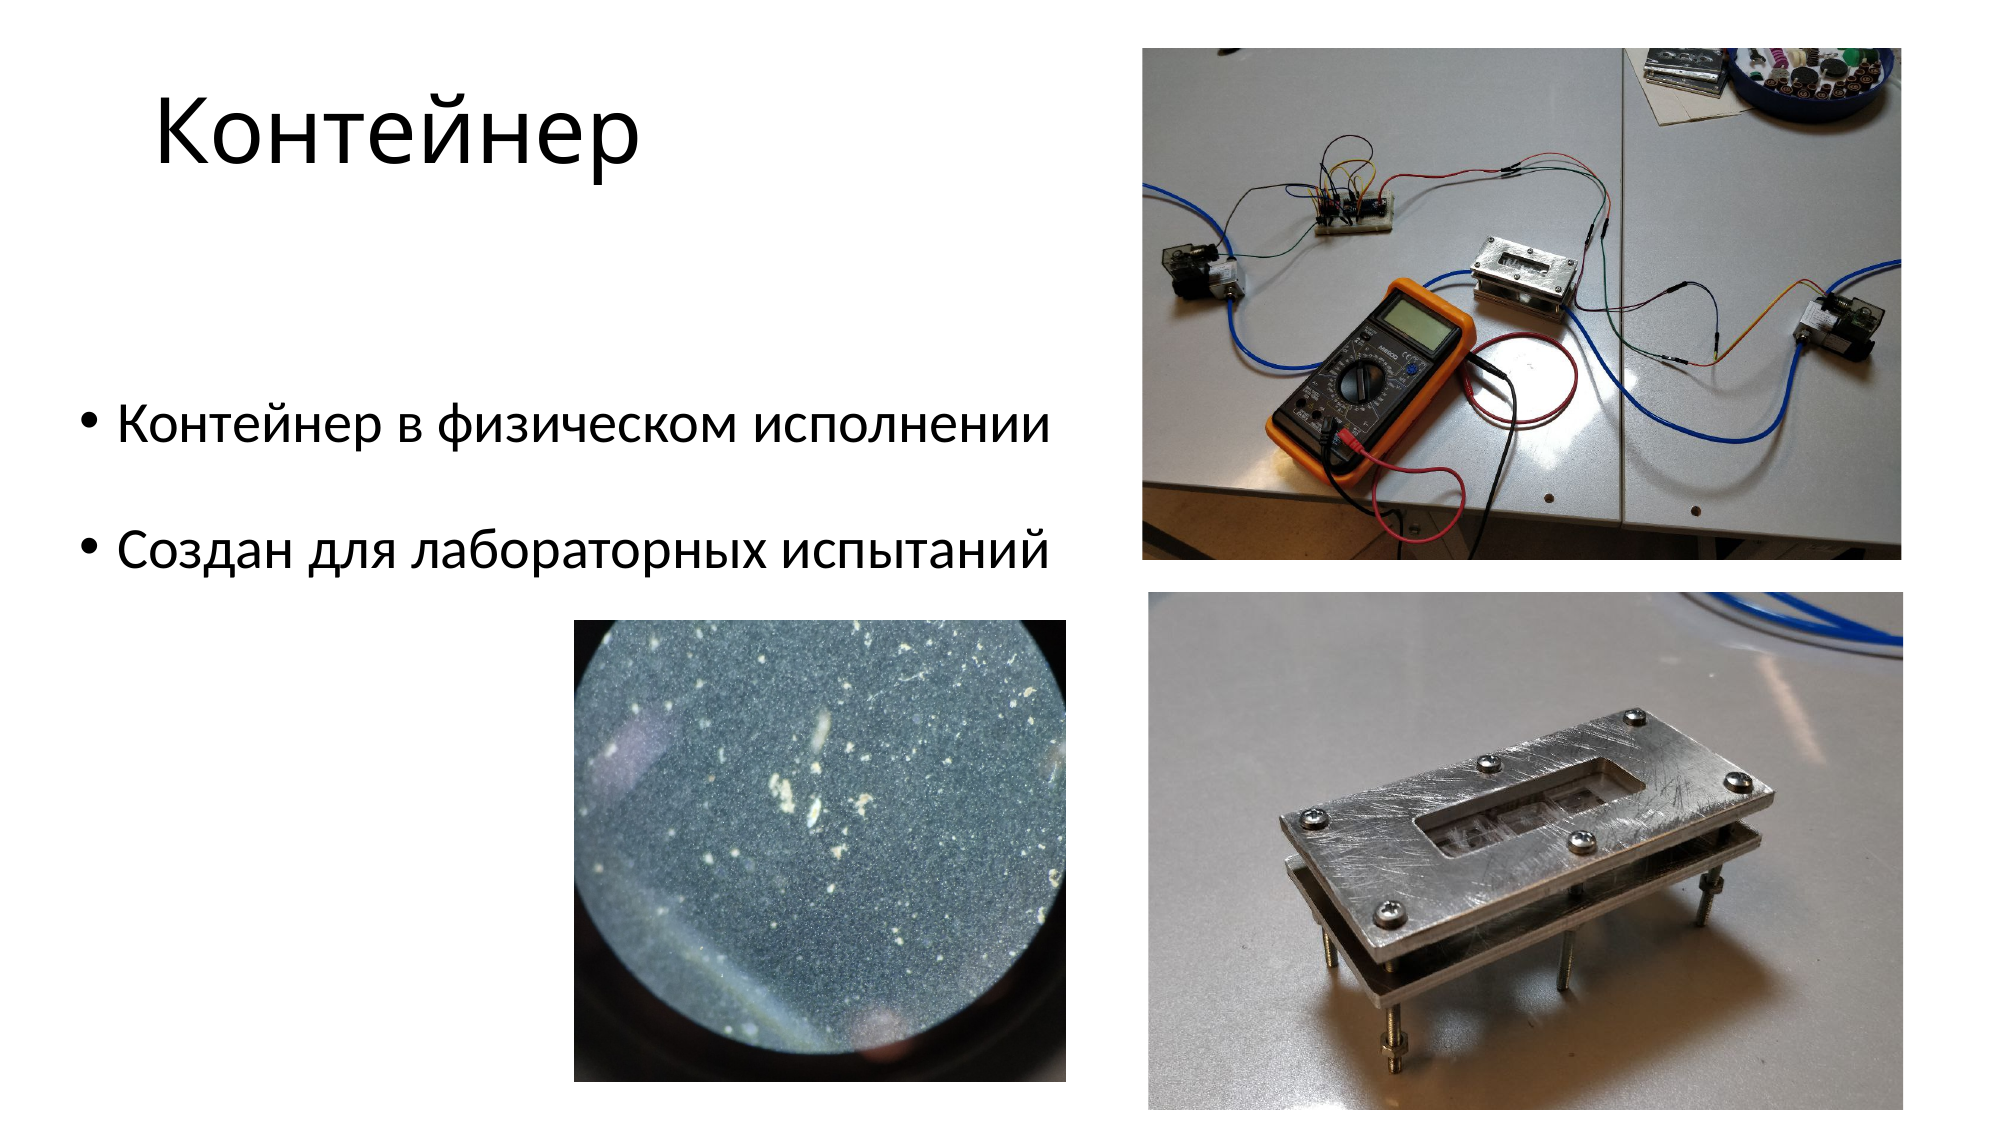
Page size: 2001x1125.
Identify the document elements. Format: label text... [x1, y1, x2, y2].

picture [1148, 592, 1904, 1110]
picture [1142, 48, 1902, 560]
title Контейнер [137, 59, 1142, 209]
list Контейнер в физическом исполнении Создан для лабораторных испытаний [64, 342, 1084, 684]
picture [573, 620, 1066, 1082]
